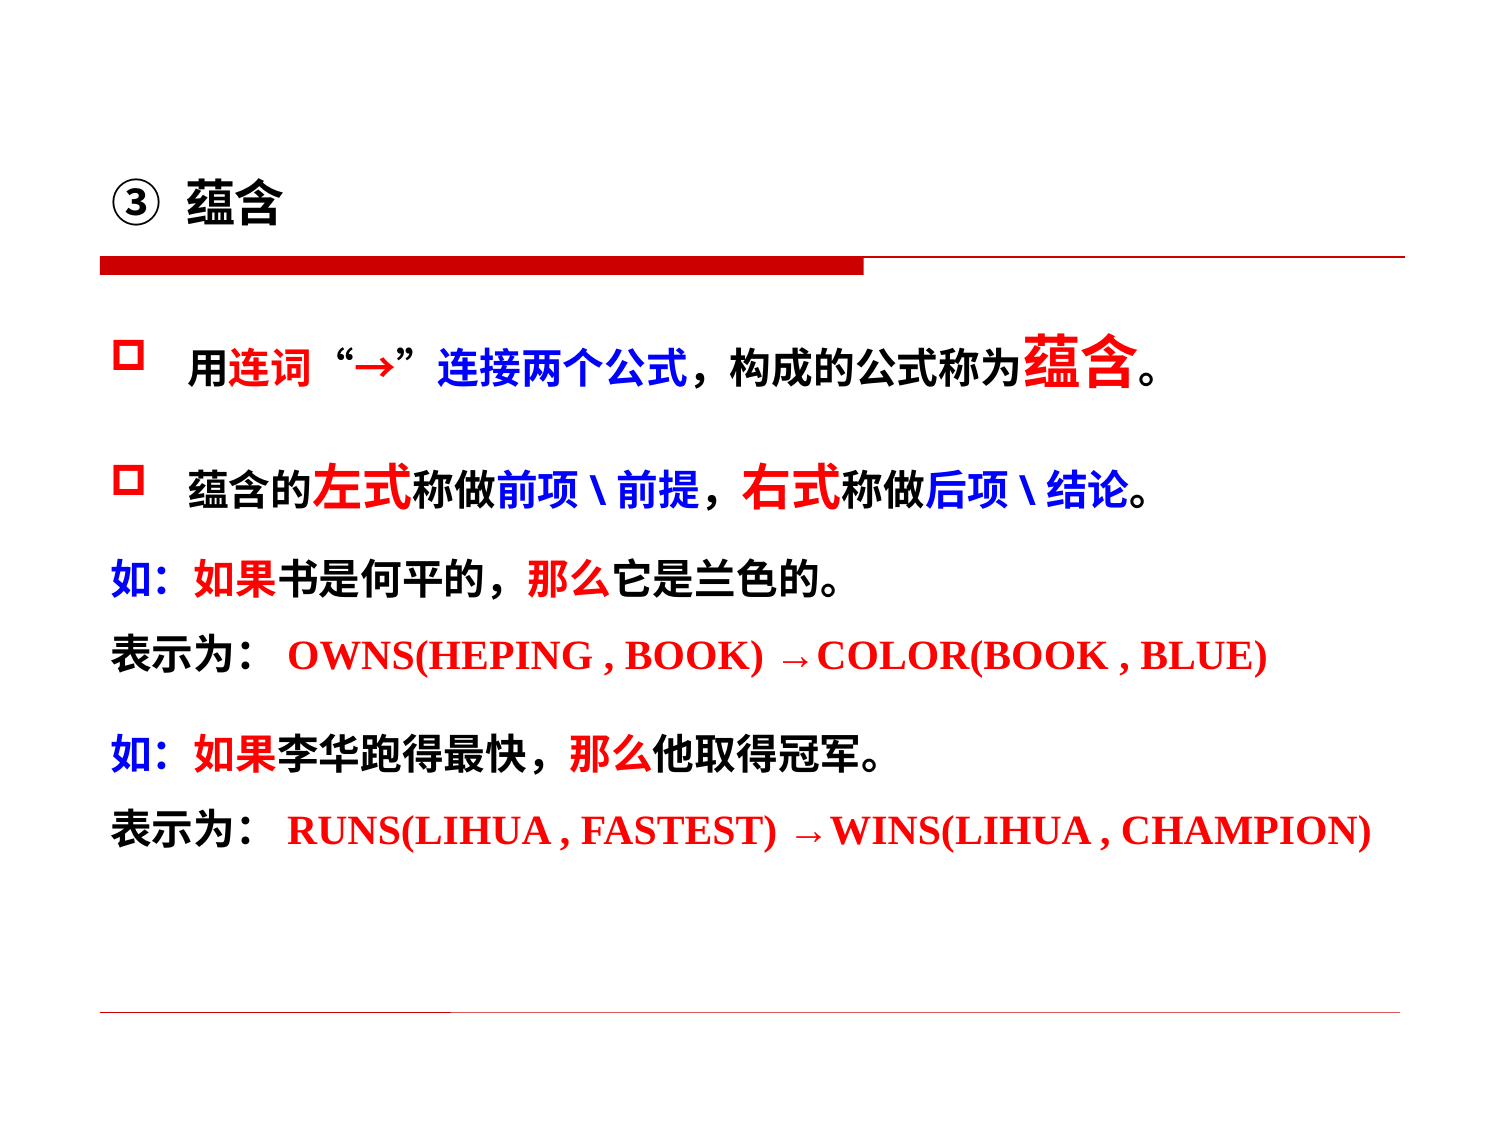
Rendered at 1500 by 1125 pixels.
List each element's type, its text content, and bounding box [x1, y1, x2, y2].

text_box ③ 蕴含 [111, 171, 325, 232]
list 用连词“→”连接两个公式，构成的公式称为蕴含。 蕴含的左式称做前项\前提，右式称做后项\结论。 如：如果书是何平的，那么它是兰色的。 表示为：OWNS(HEPING , BOOK) →COLOR(BOOK , BLUE) 如：如果李华跑得最快，那么他取得冠军。 表示为：RUNS(LIHUA , FASTEST) →WINS(LIHUA , CHAMPION) [110, 255, 1400, 894]
